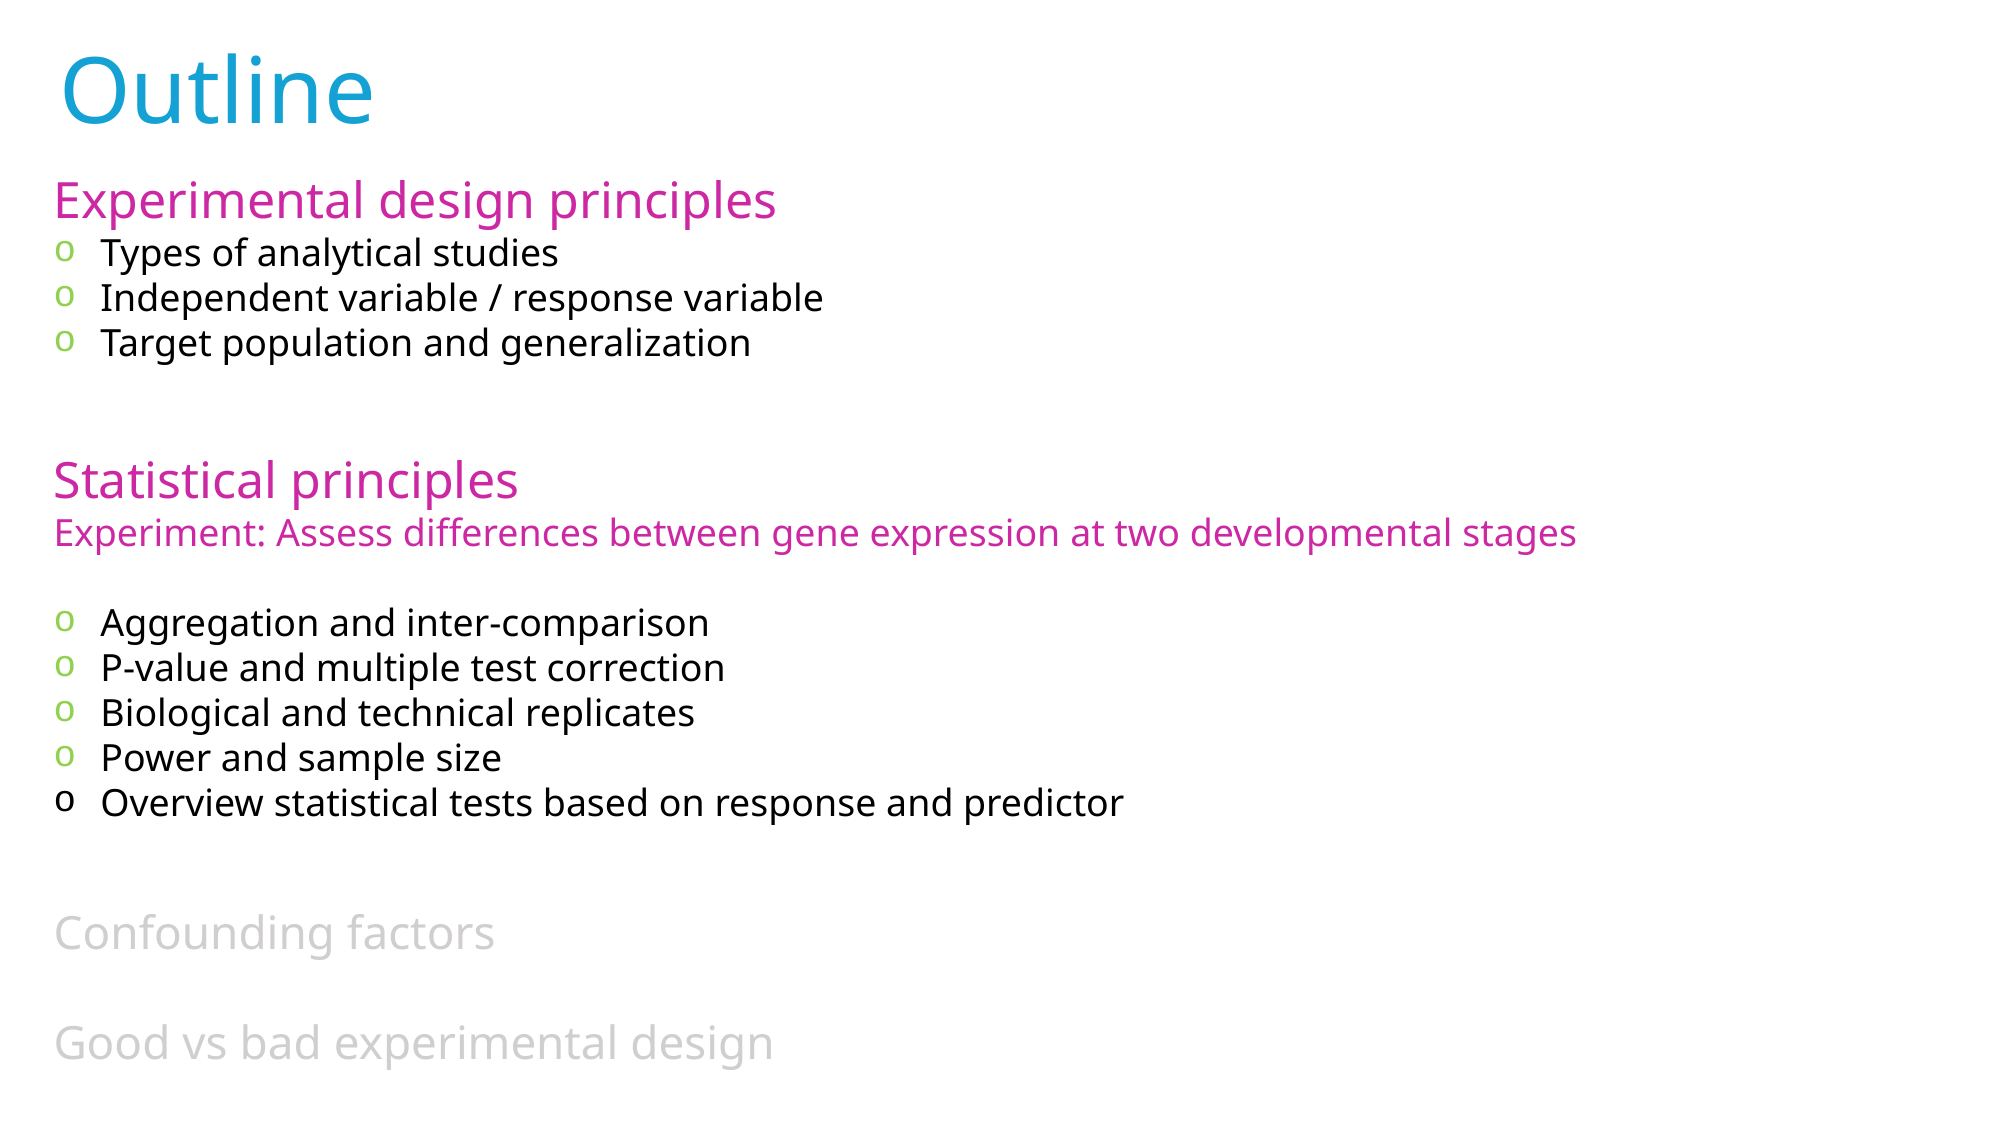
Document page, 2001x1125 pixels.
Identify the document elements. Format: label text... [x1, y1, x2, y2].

text_box Experimental design principles Types of analytical studies Independent variable / response variable Target population and generalization Statistical principles Experiment: Assess differences between gene expression at two developmental stages Aggregation and inter-comparison P-value and multiple test correction Biological and technical replicates Power and sample size Overview statistical tests based on response and predictor Confounding factors Good vs bad experimental design [38, 161, 2000, 1076]
text_box Outline [44, 24, 392, 150]
